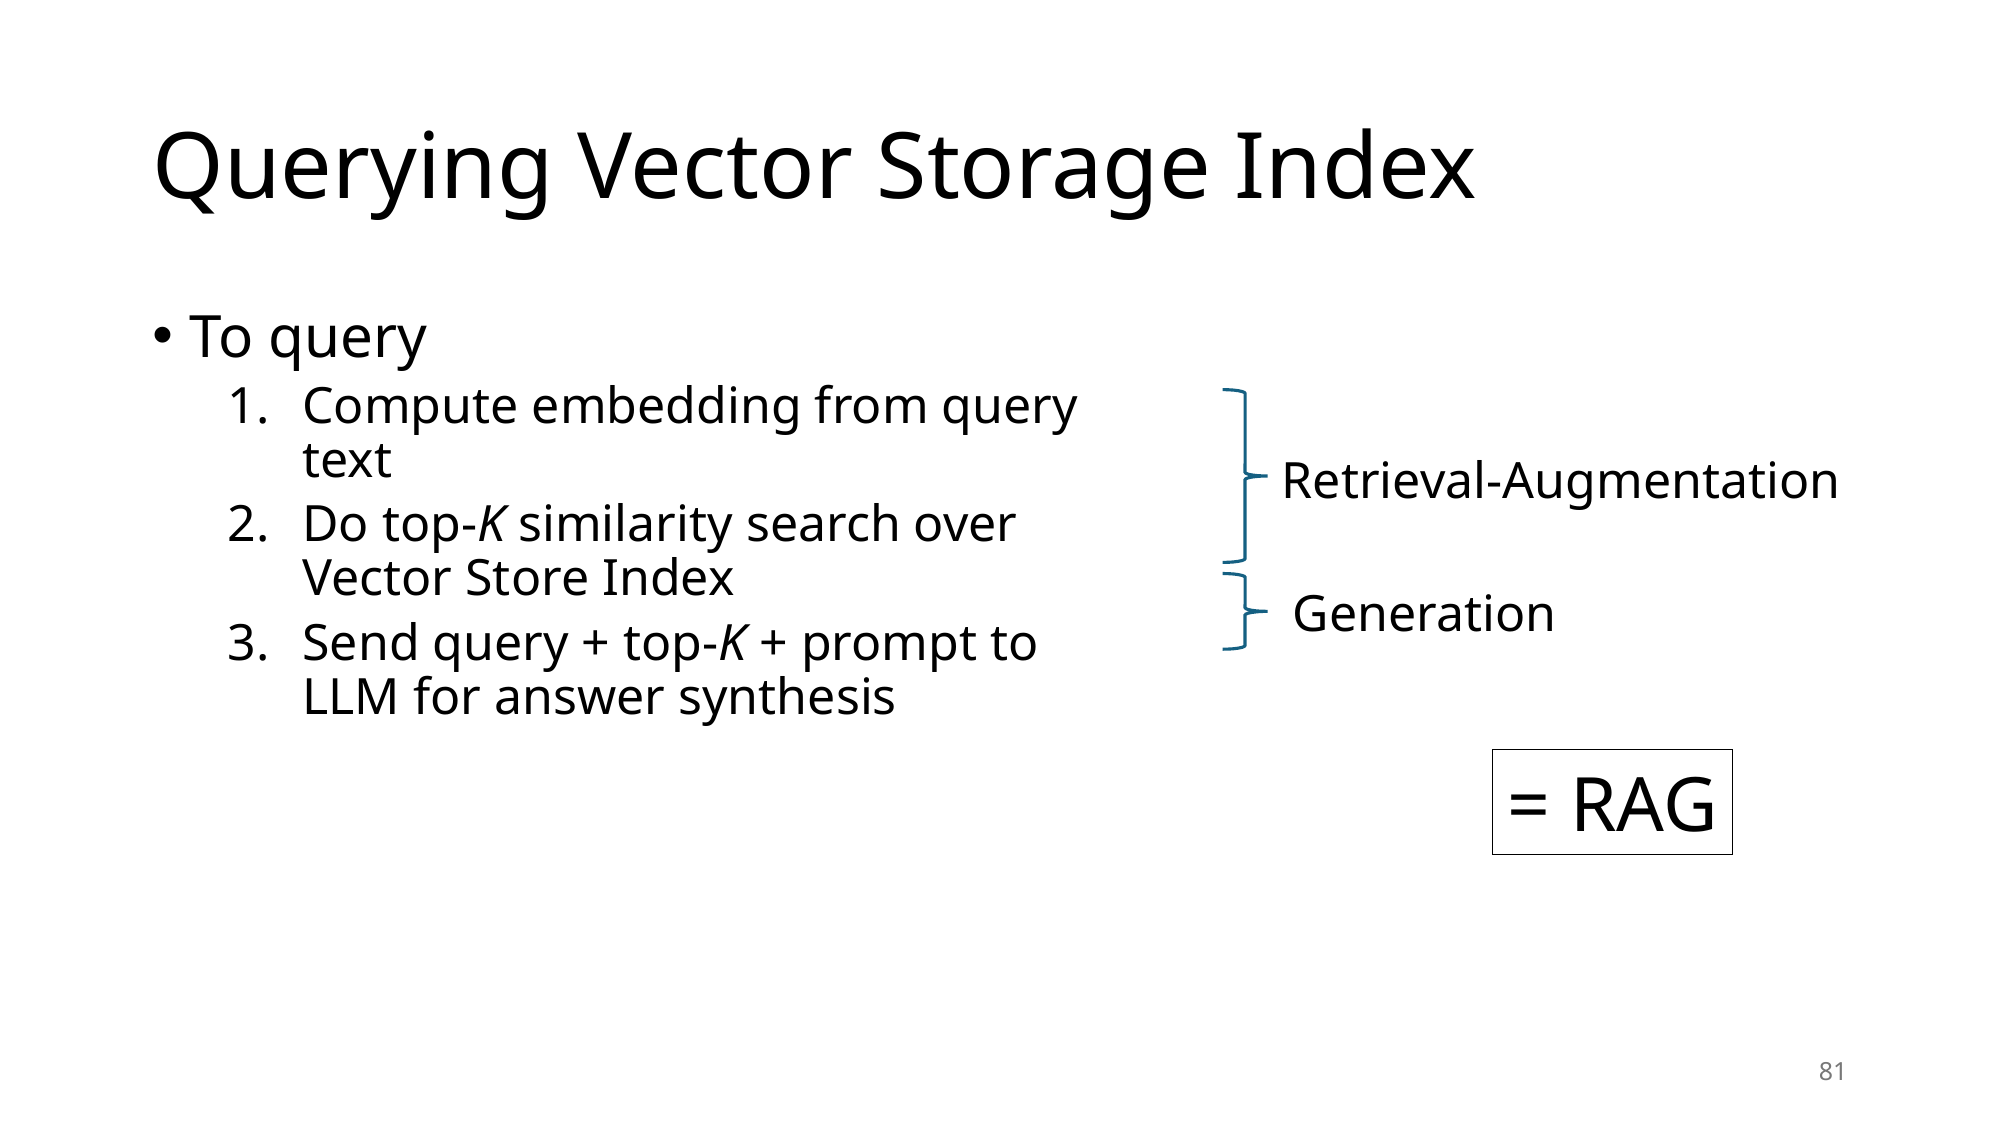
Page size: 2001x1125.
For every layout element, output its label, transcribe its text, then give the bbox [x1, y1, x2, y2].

slide_number 81 [1412, 1042, 1863, 1103]
title Querying Vector Storage Index [137, 59, 1863, 278]
text_box = RAG [1492, 749, 1733, 855]
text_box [1222, 573, 1562, 650]
list To query Compute embedding from query text Do top-K similarity search over Vector Store Index Send query + top-K + prompt to LLM for answer synthesis [137, 299, 1164, 1014]
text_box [1222, 389, 1835, 563]
